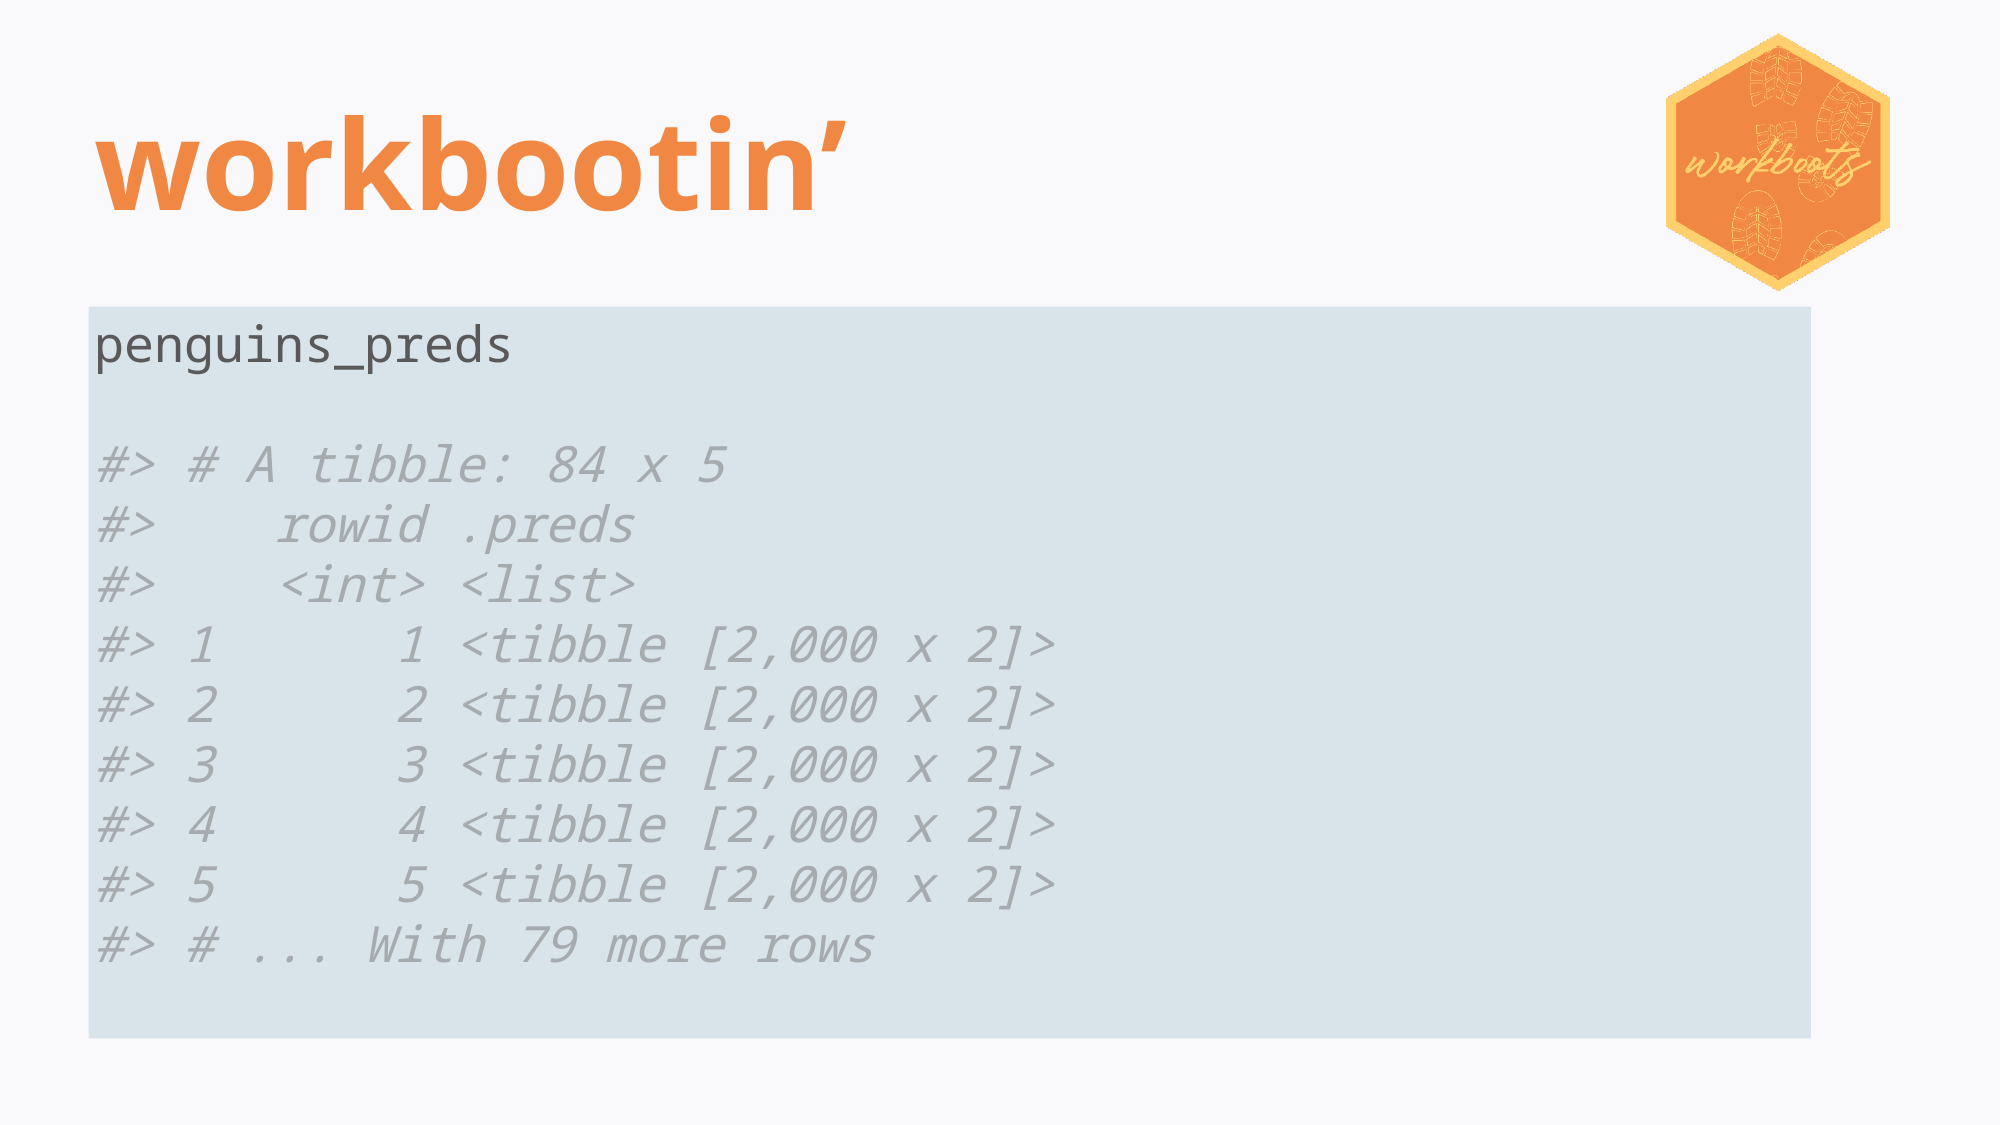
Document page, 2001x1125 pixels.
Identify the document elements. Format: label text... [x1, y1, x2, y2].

text_box workbootin’ [88, 79, 1293, 242]
picture [1666, 33, 1890, 291]
text_box penguins_preds #> # A tibble: 84 x 5 #> rowid .preds #> <int> <list> #> 1 1 <tibble [2,000 x 2]> #> 2 2 <tibble [2,000 x 2]> #> 3 3 <tibble [2,000 x 2]> #> 4 4 <tibble [2,000 x 2]> #> 5 5 <tibble [2,000 x 2]> #> # ... With 79 more rows [88, 306, 1811, 1039]
